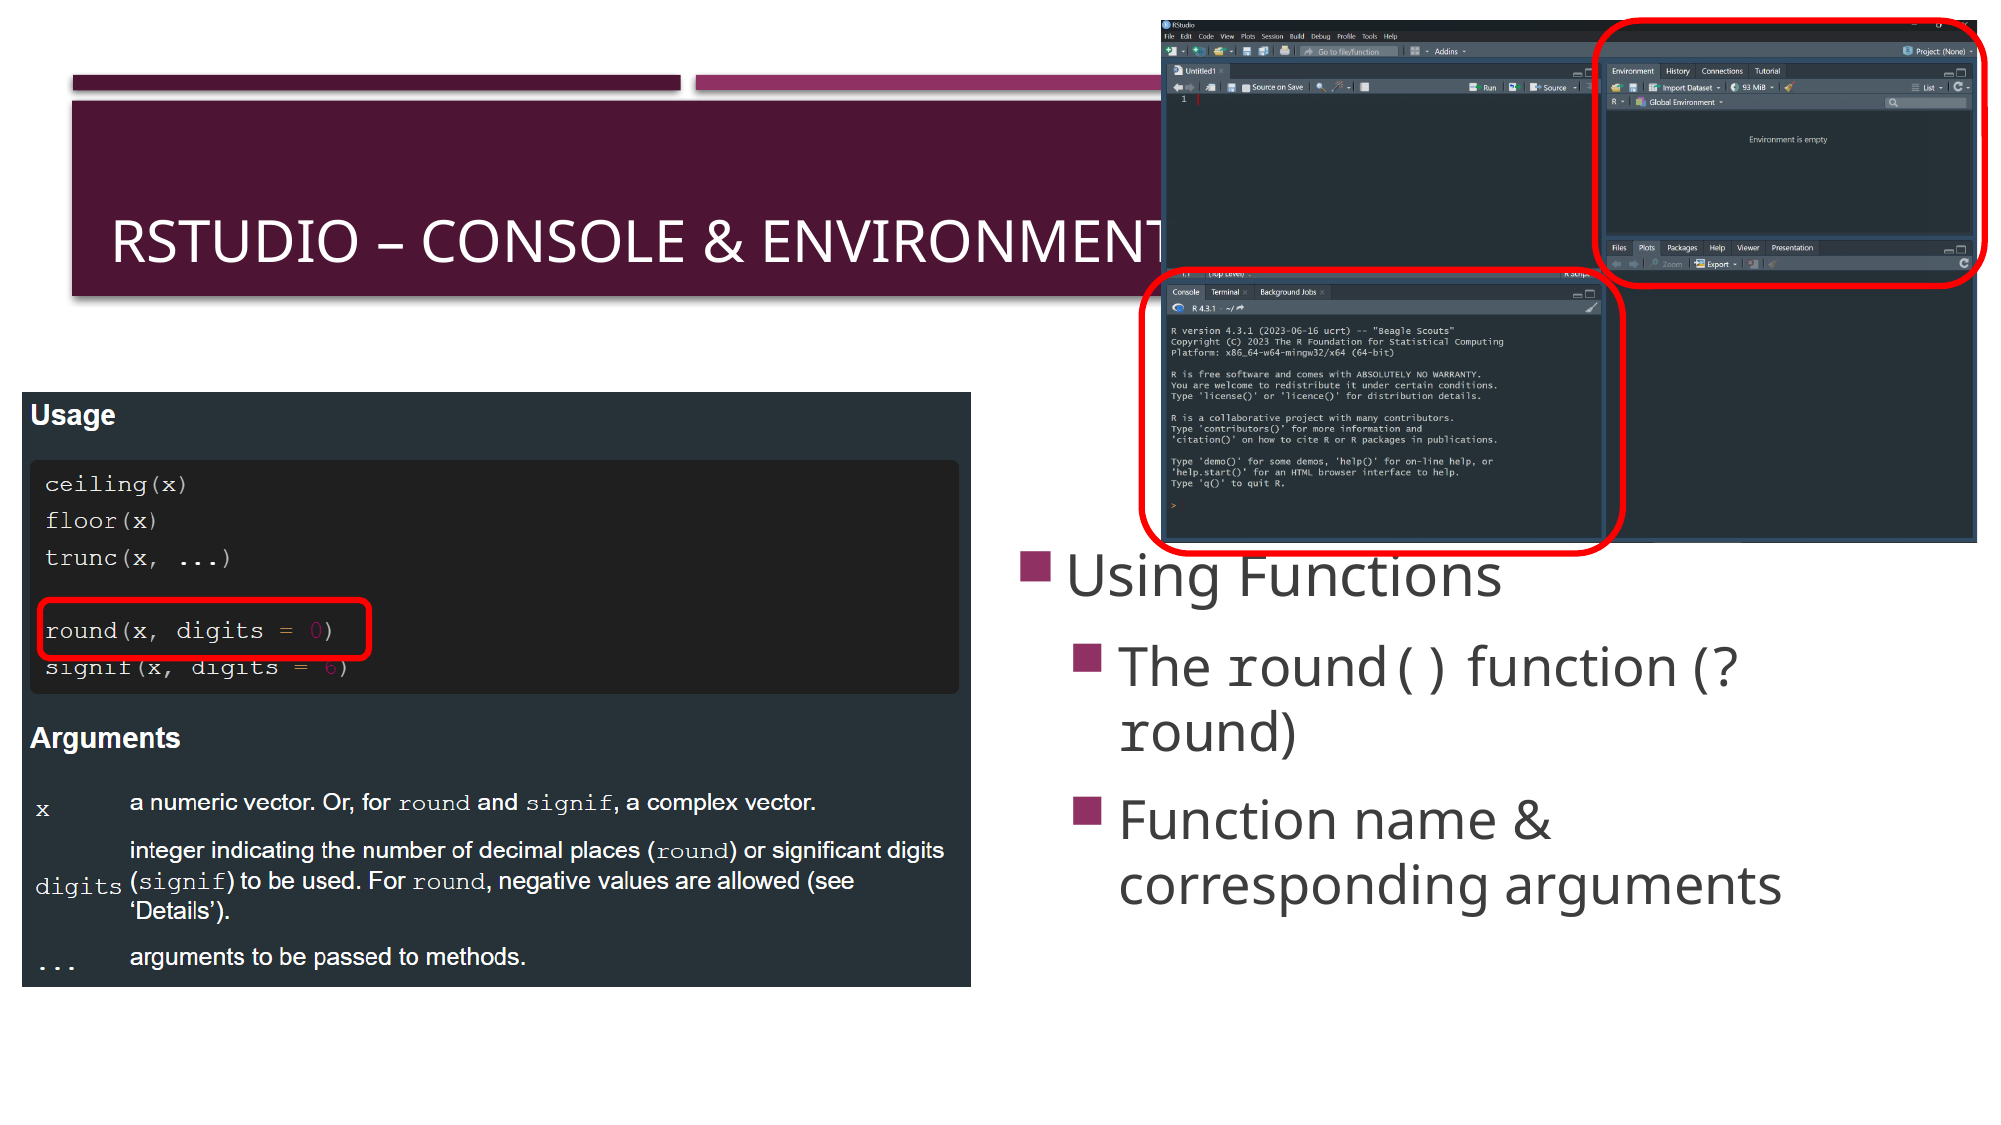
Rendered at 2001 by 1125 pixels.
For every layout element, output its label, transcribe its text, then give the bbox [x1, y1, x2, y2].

picture [1160, 20, 1978, 543]
text_box [1171, 552, 1594, 556]
text_box [1139, 282, 1154, 541]
text_box [1983, 47, 1987, 260]
list Using Functions The round() function (?round) Function name & corresponding arguments [999, 357, 1905, 1097]
title RSTUDIO – Console & Environment [95, 115, 1154, 282]
picture [22, 392, 972, 987]
